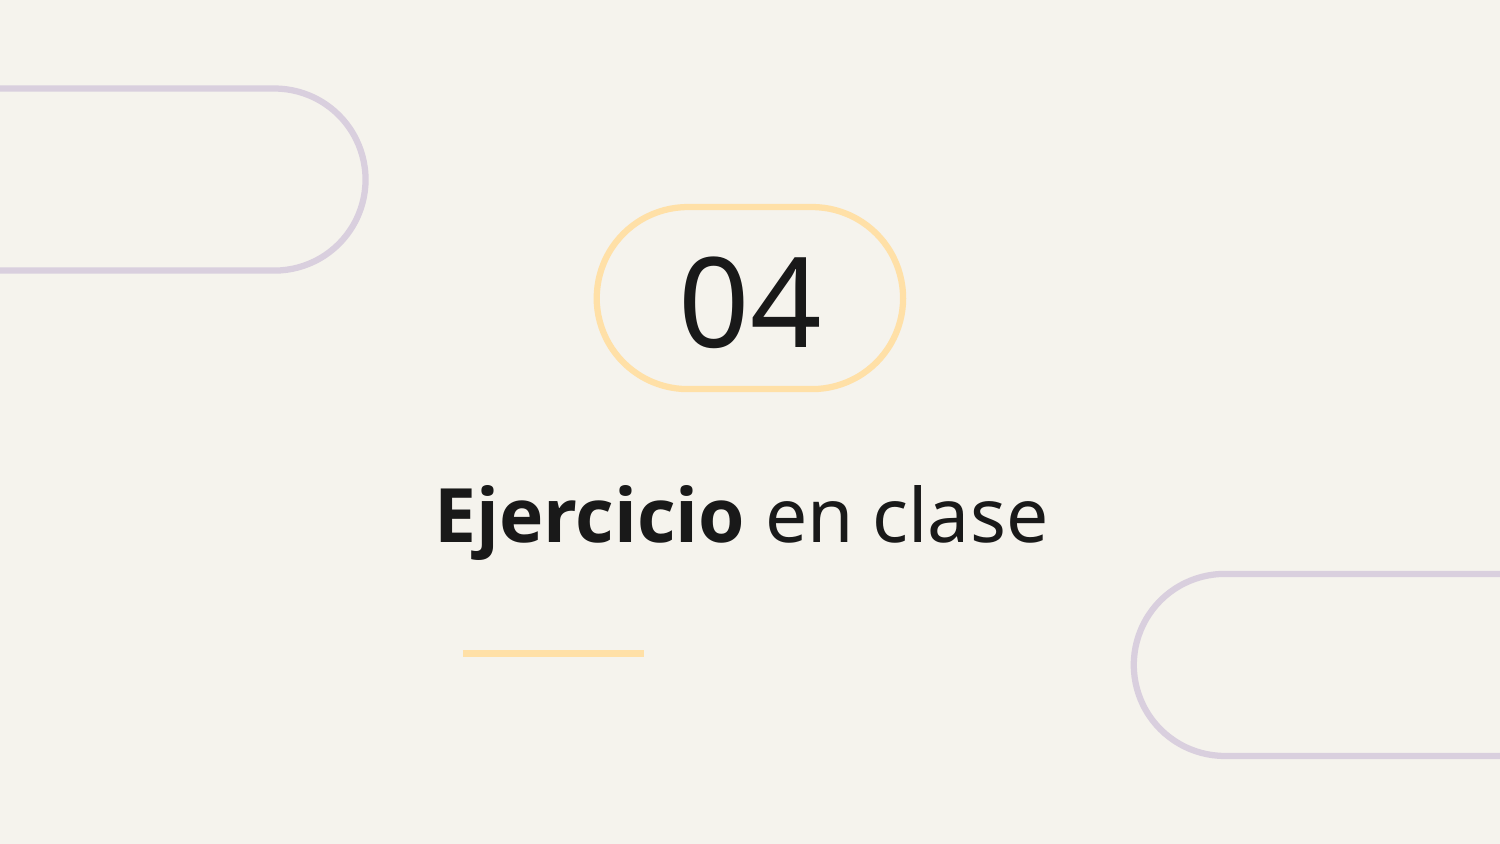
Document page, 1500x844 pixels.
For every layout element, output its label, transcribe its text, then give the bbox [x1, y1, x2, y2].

text_box [610, 346, 890, 390]
title Ejercicio en clase [226, 469, 1257, 573]
title 04 [491, 207, 1009, 346]
